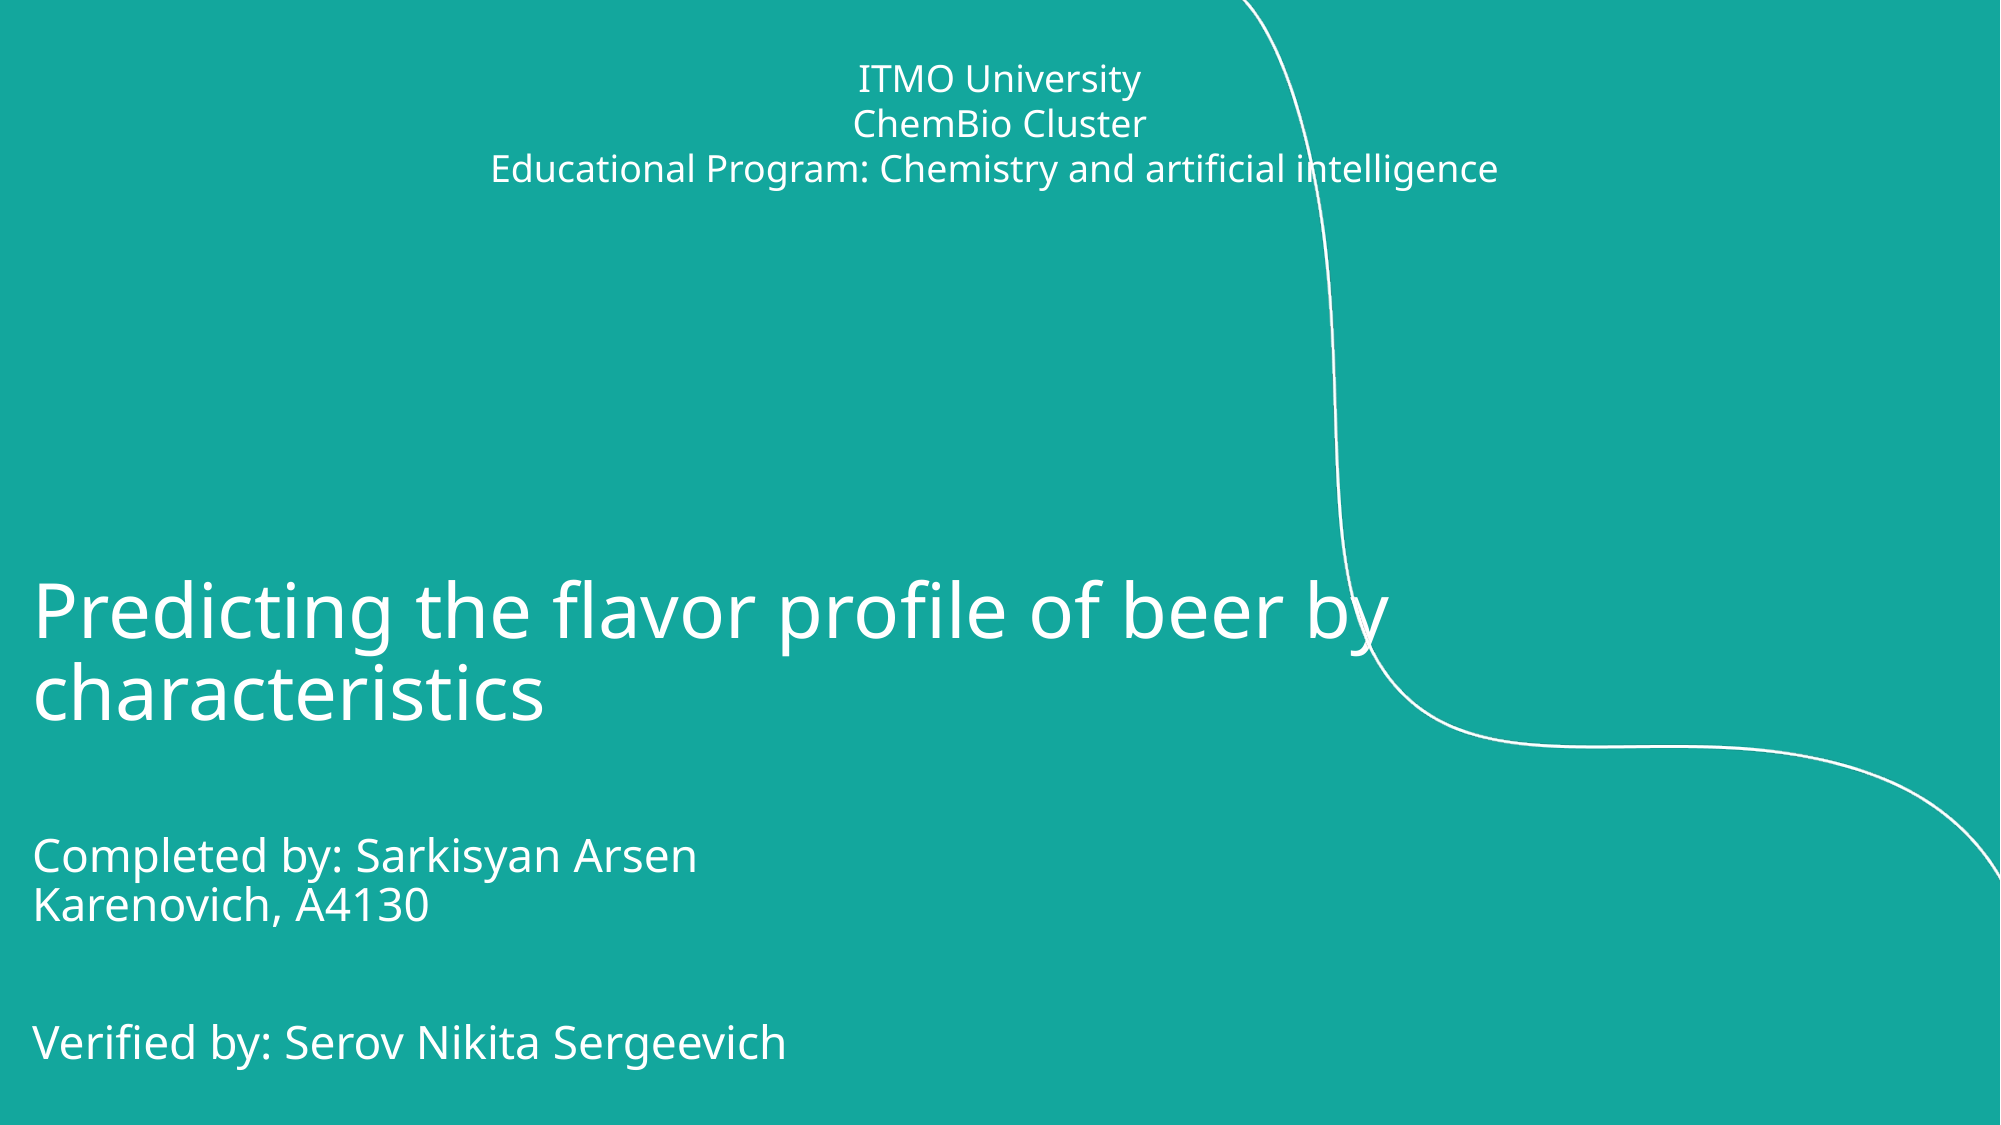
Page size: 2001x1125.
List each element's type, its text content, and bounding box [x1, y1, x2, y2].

text_box ITMO University ChemBio Cluster Educational Program: Chemistry and artificial intelligence [0, 48, 1234, 243]
picture [1234, 0, 2000, 1125]
subtitle Completed by: Sarkisyan Arsen Karenovich, A4130 Verified by: Serov Nikita Sergeevich [17, 825, 935, 1077]
title Predicting the flavor profile of beer by characteristics [17, 562, 1234, 745]
